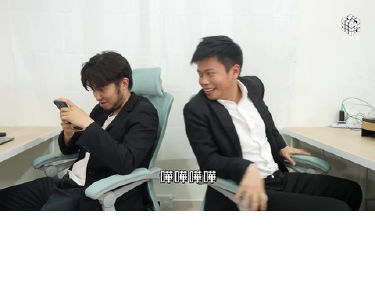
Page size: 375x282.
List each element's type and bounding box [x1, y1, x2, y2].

picture [0, 0, 375, 212]
